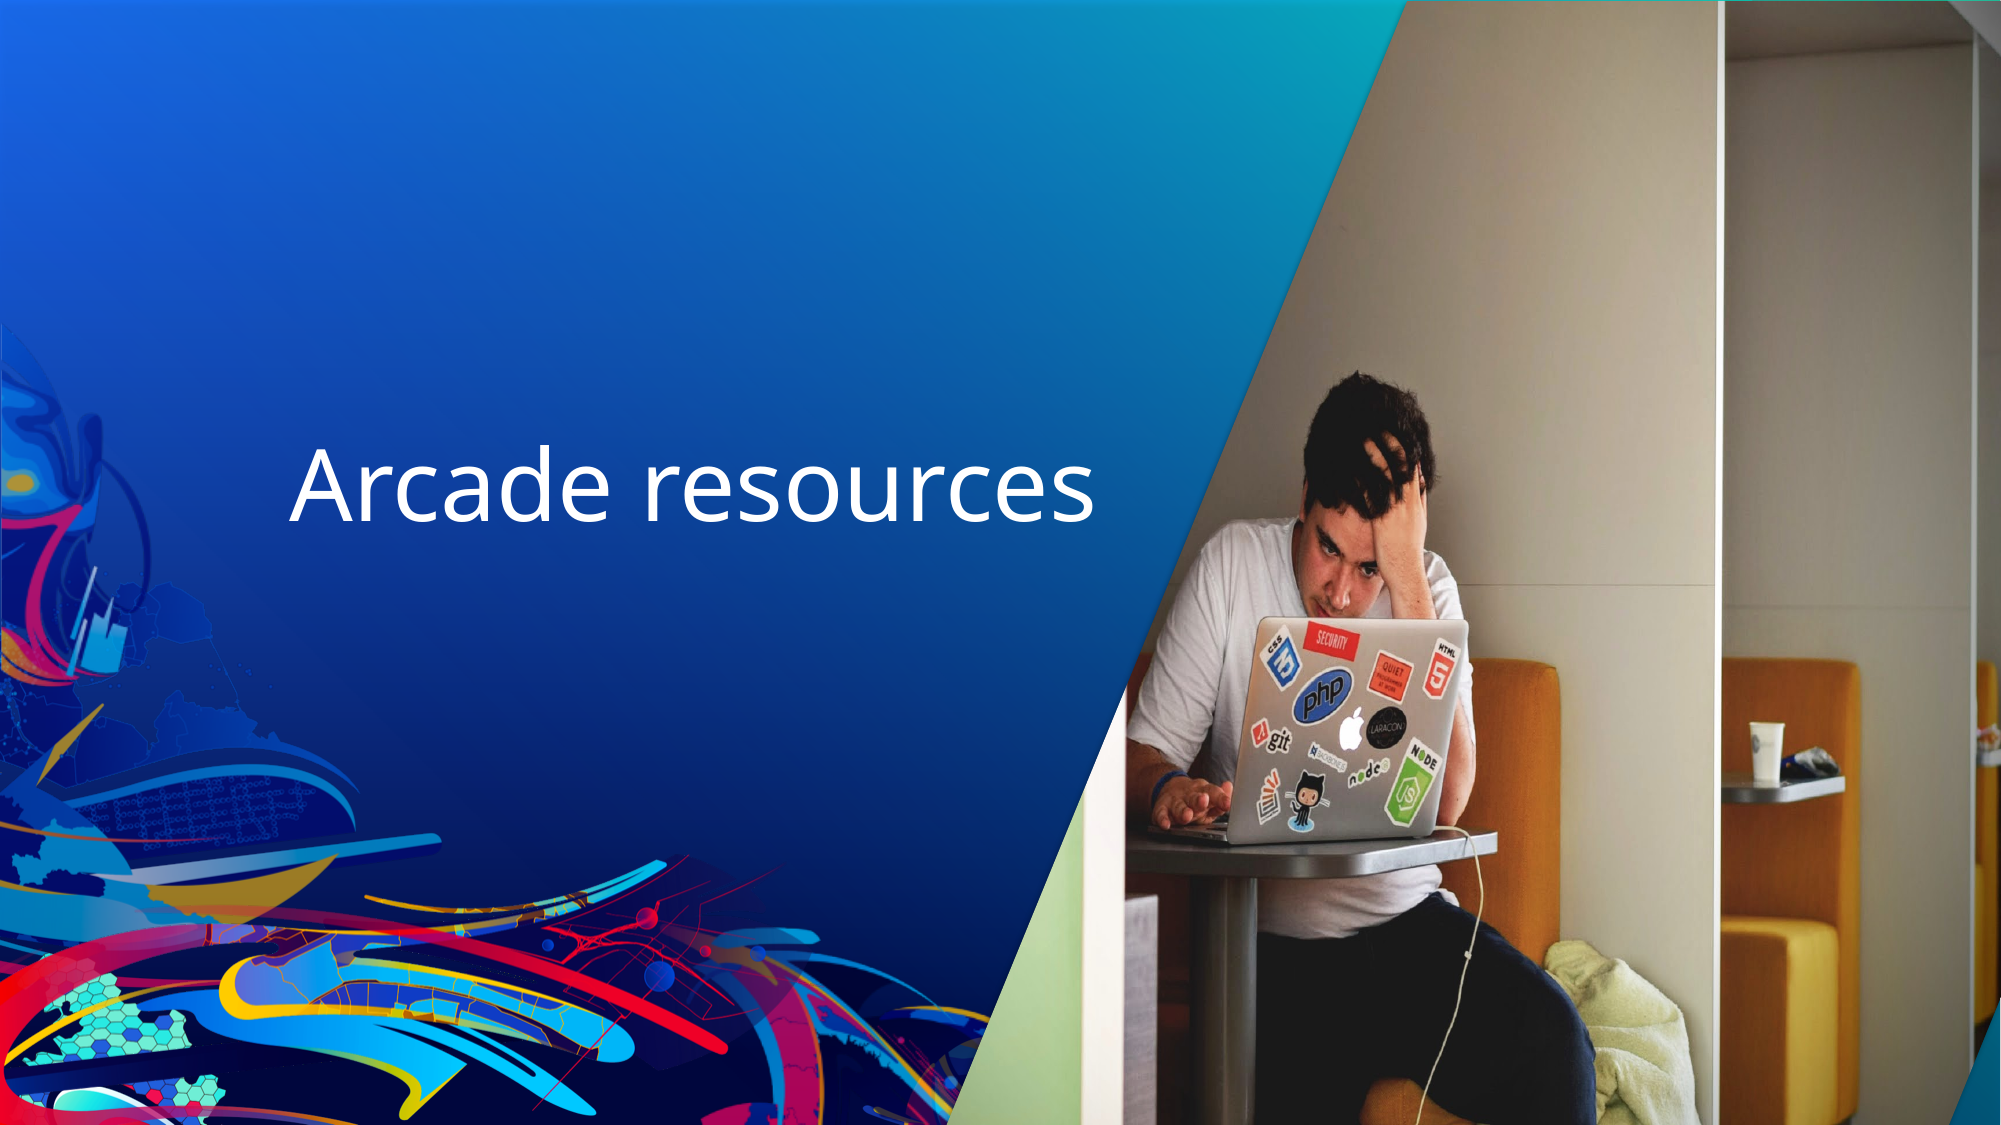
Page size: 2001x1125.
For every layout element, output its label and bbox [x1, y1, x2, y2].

text_box [0, 0, 2000, 1125]
